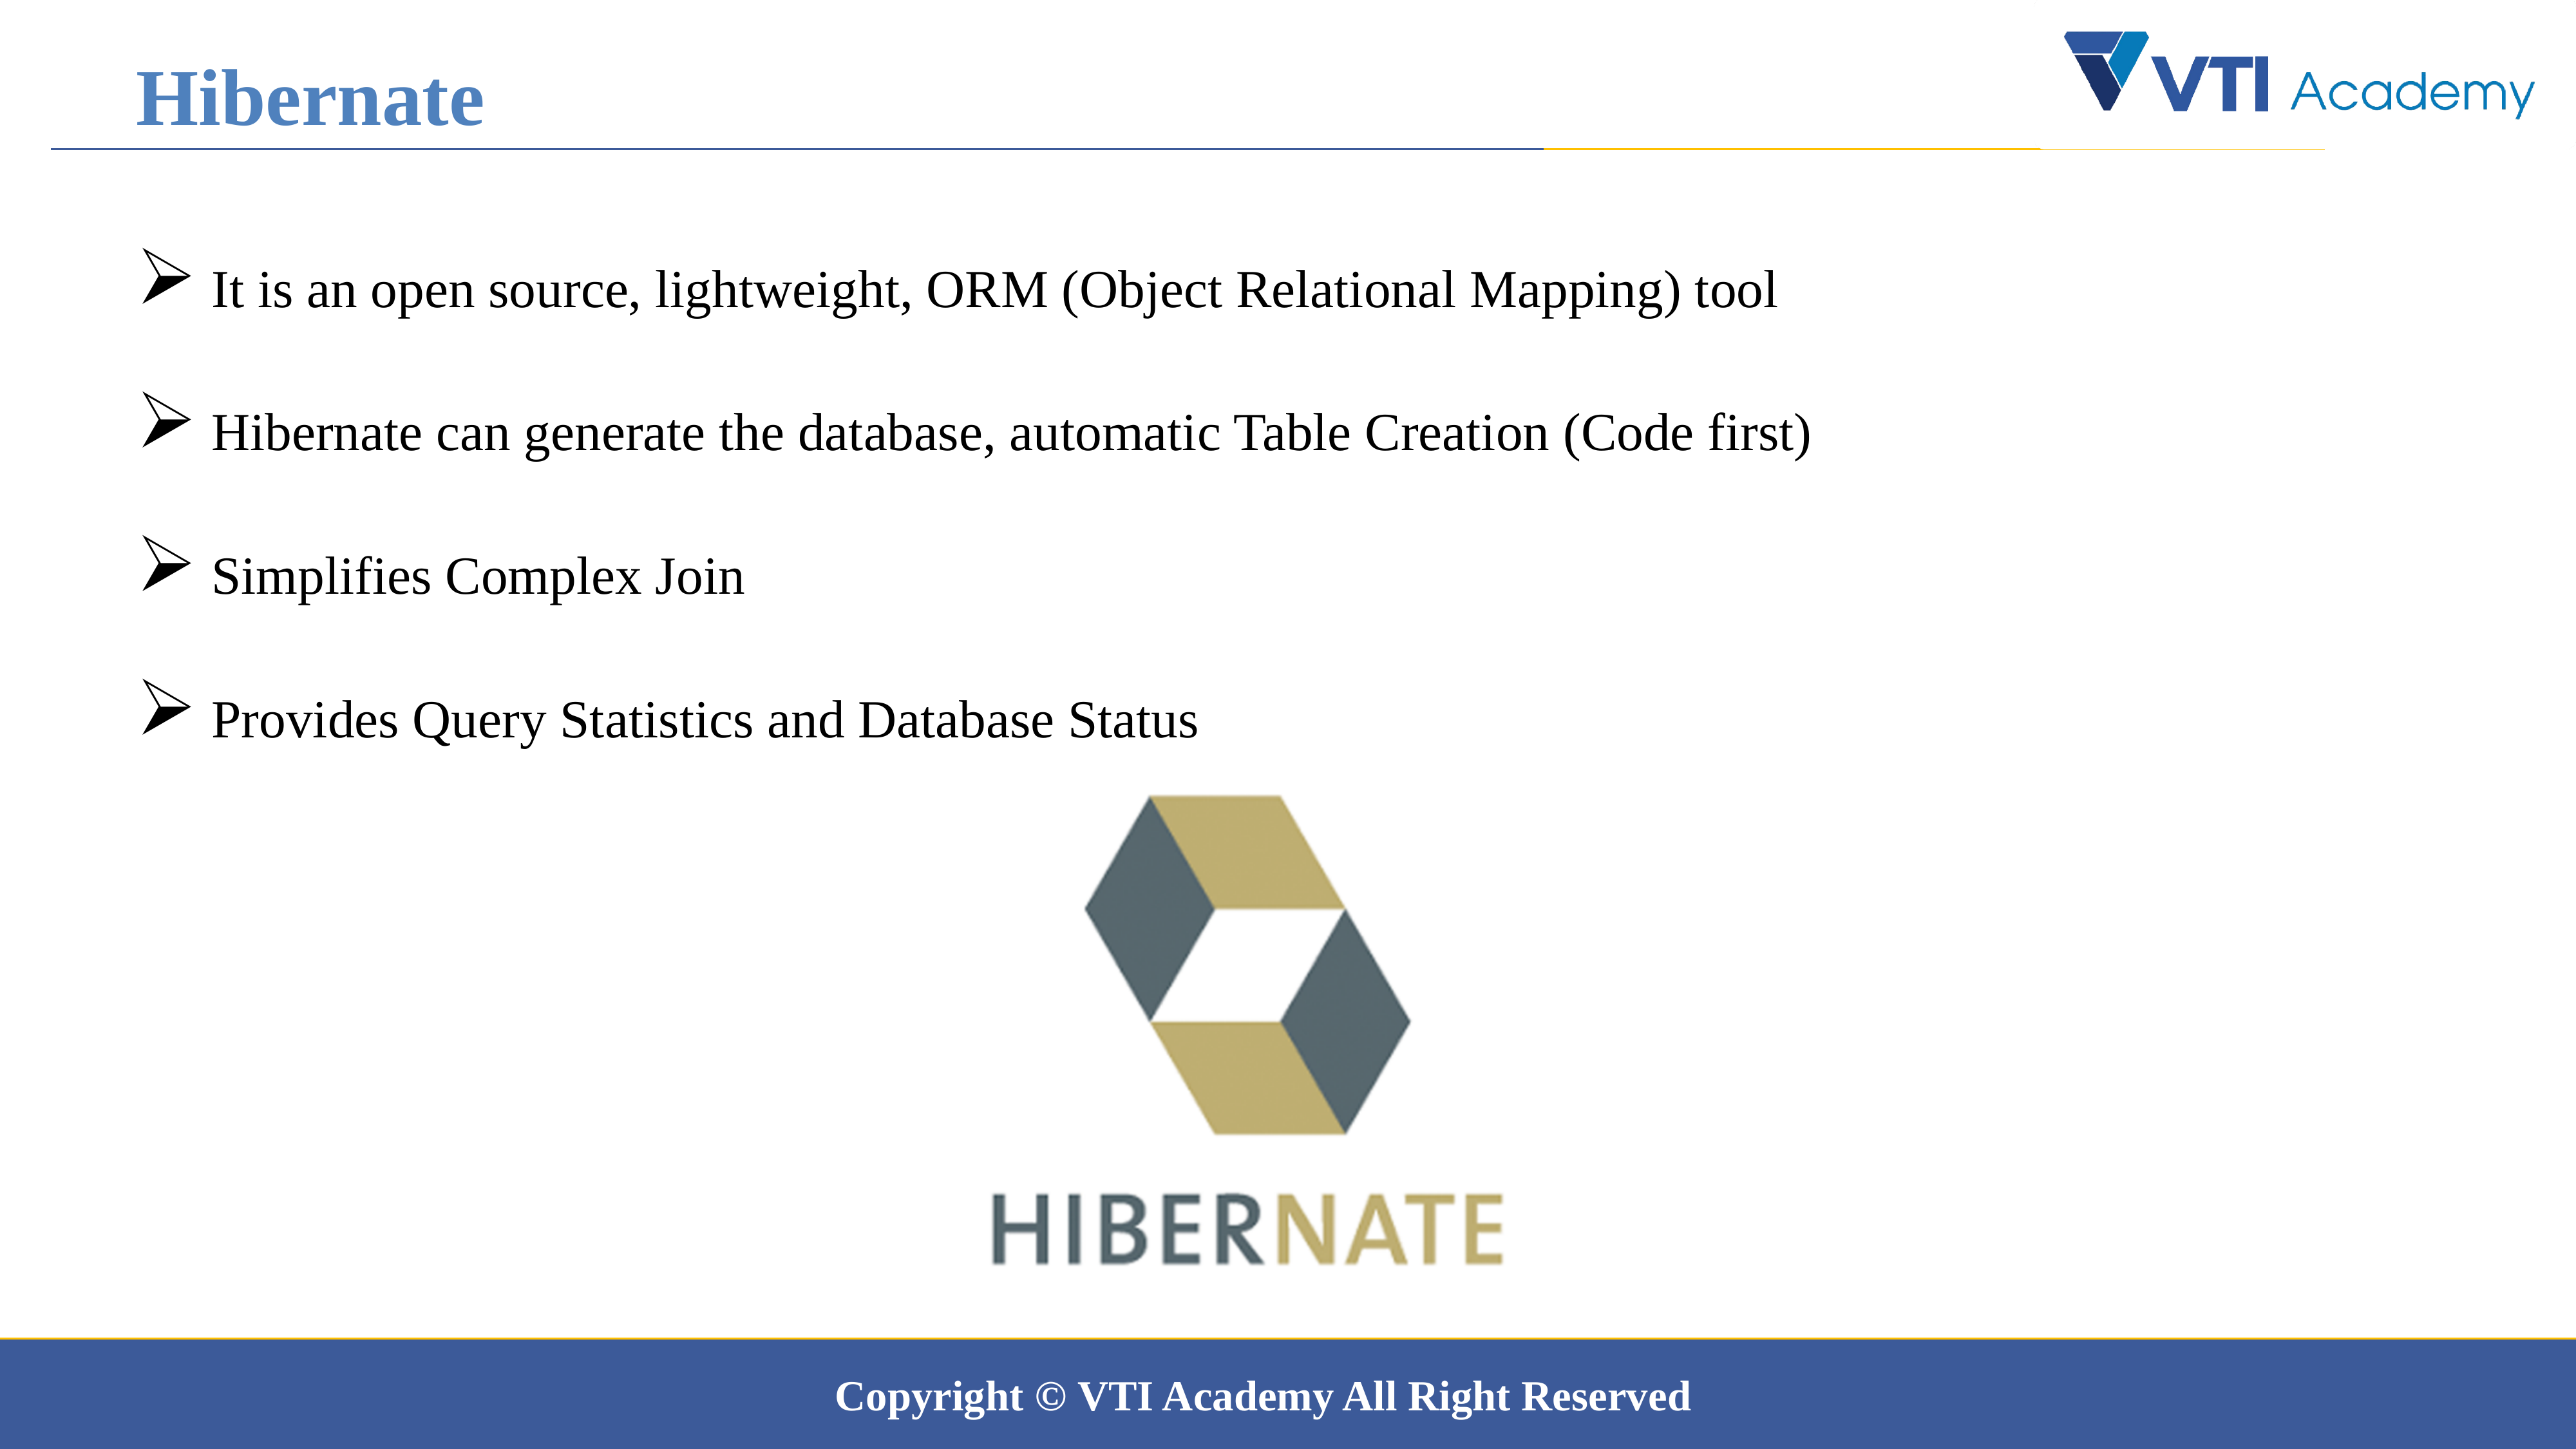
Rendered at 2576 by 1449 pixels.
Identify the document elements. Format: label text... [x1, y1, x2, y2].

picture [2034, 0, 2576, 149]
text_box Hibernate [126, 60, 1329, 126]
picture [986, 781, 1512, 1283]
text_box It is an open source, lightweight, ORM (Object Relational Mapping) tool Hibernate can generate the database, automatic Table Creation (Code first) Simplifies Complex Join Provides Query Statistics and Database Status [126, 249, 2197, 817]
